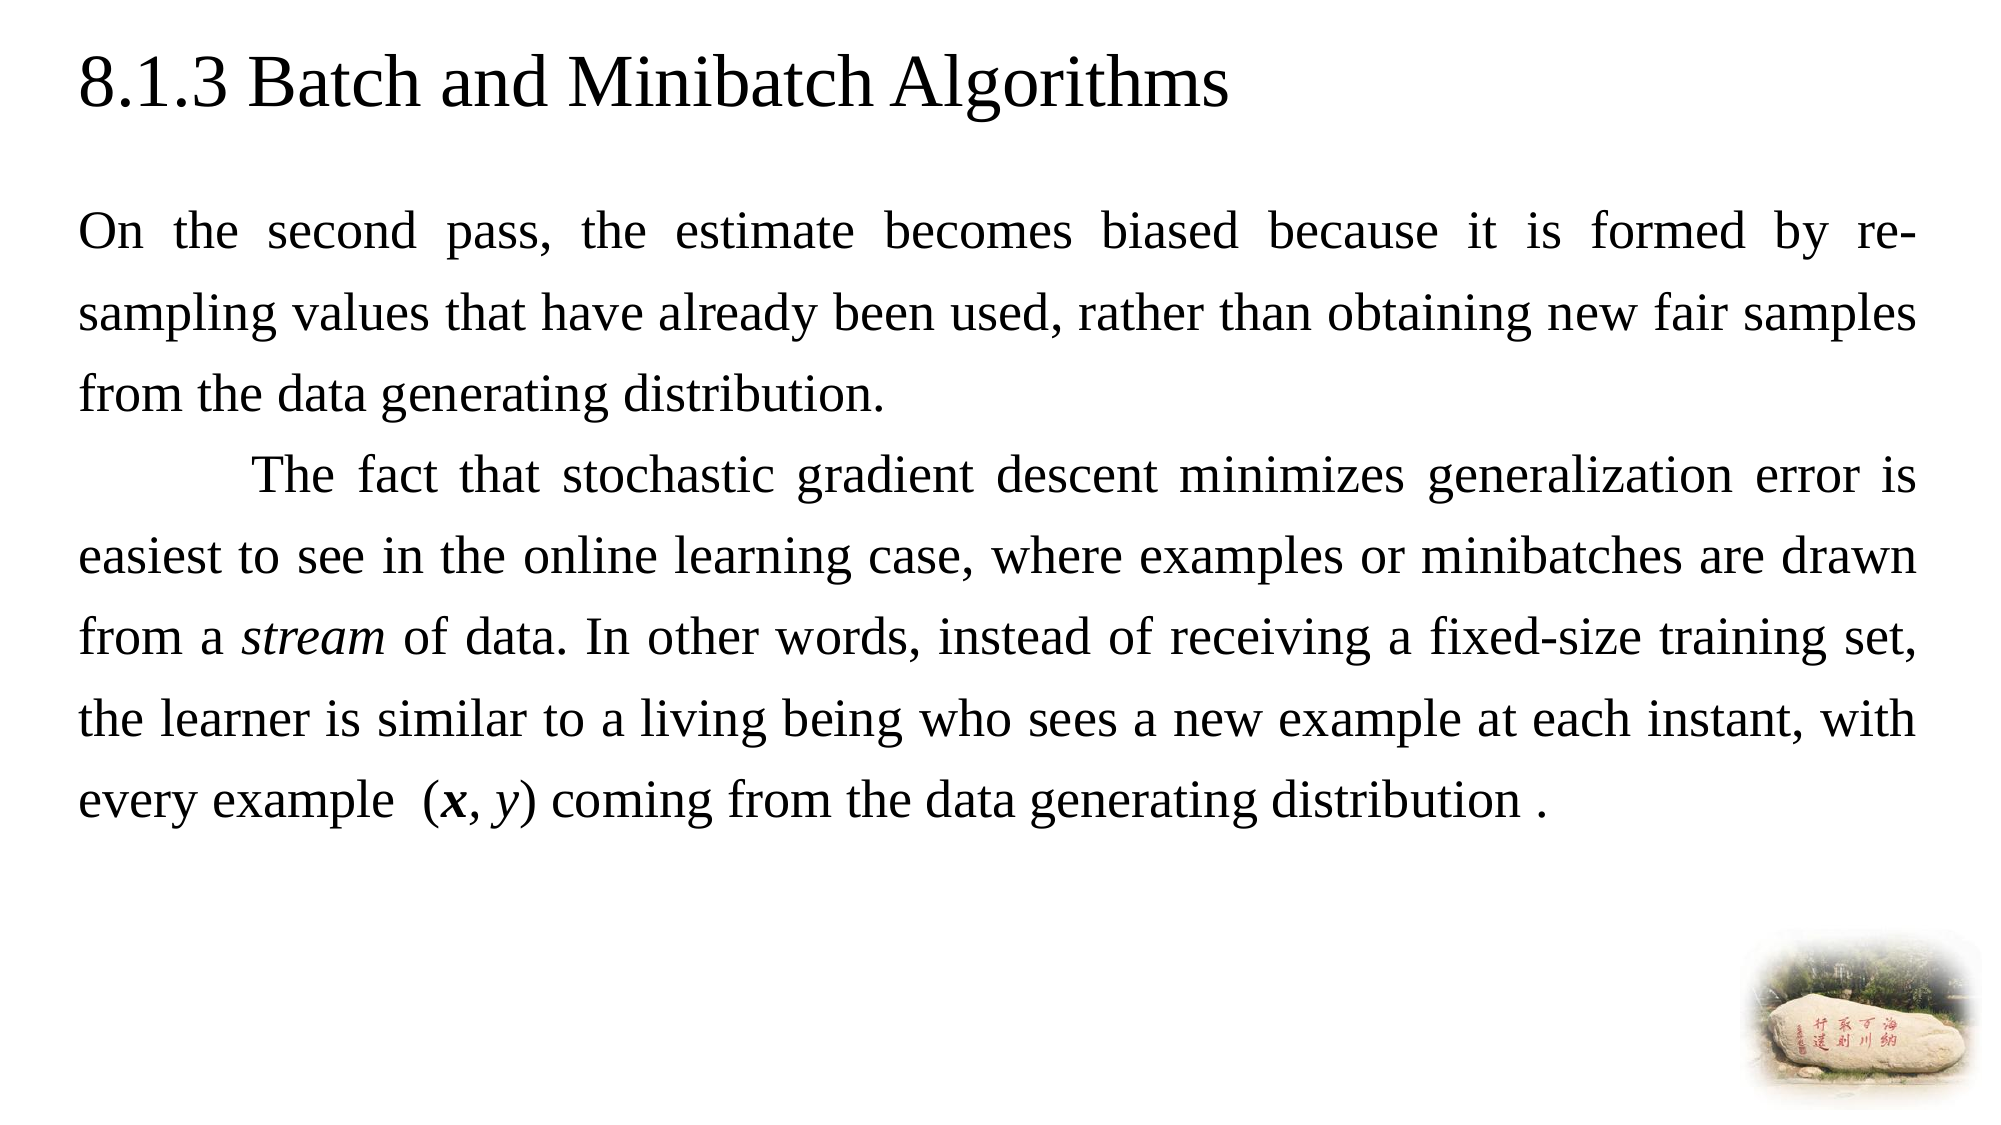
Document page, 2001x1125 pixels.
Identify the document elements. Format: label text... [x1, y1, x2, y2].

title 8.1.3 Batch and Minibatch Algorithms [63, 21, 1789, 142]
picture [1740, 925, 1985, 1110]
